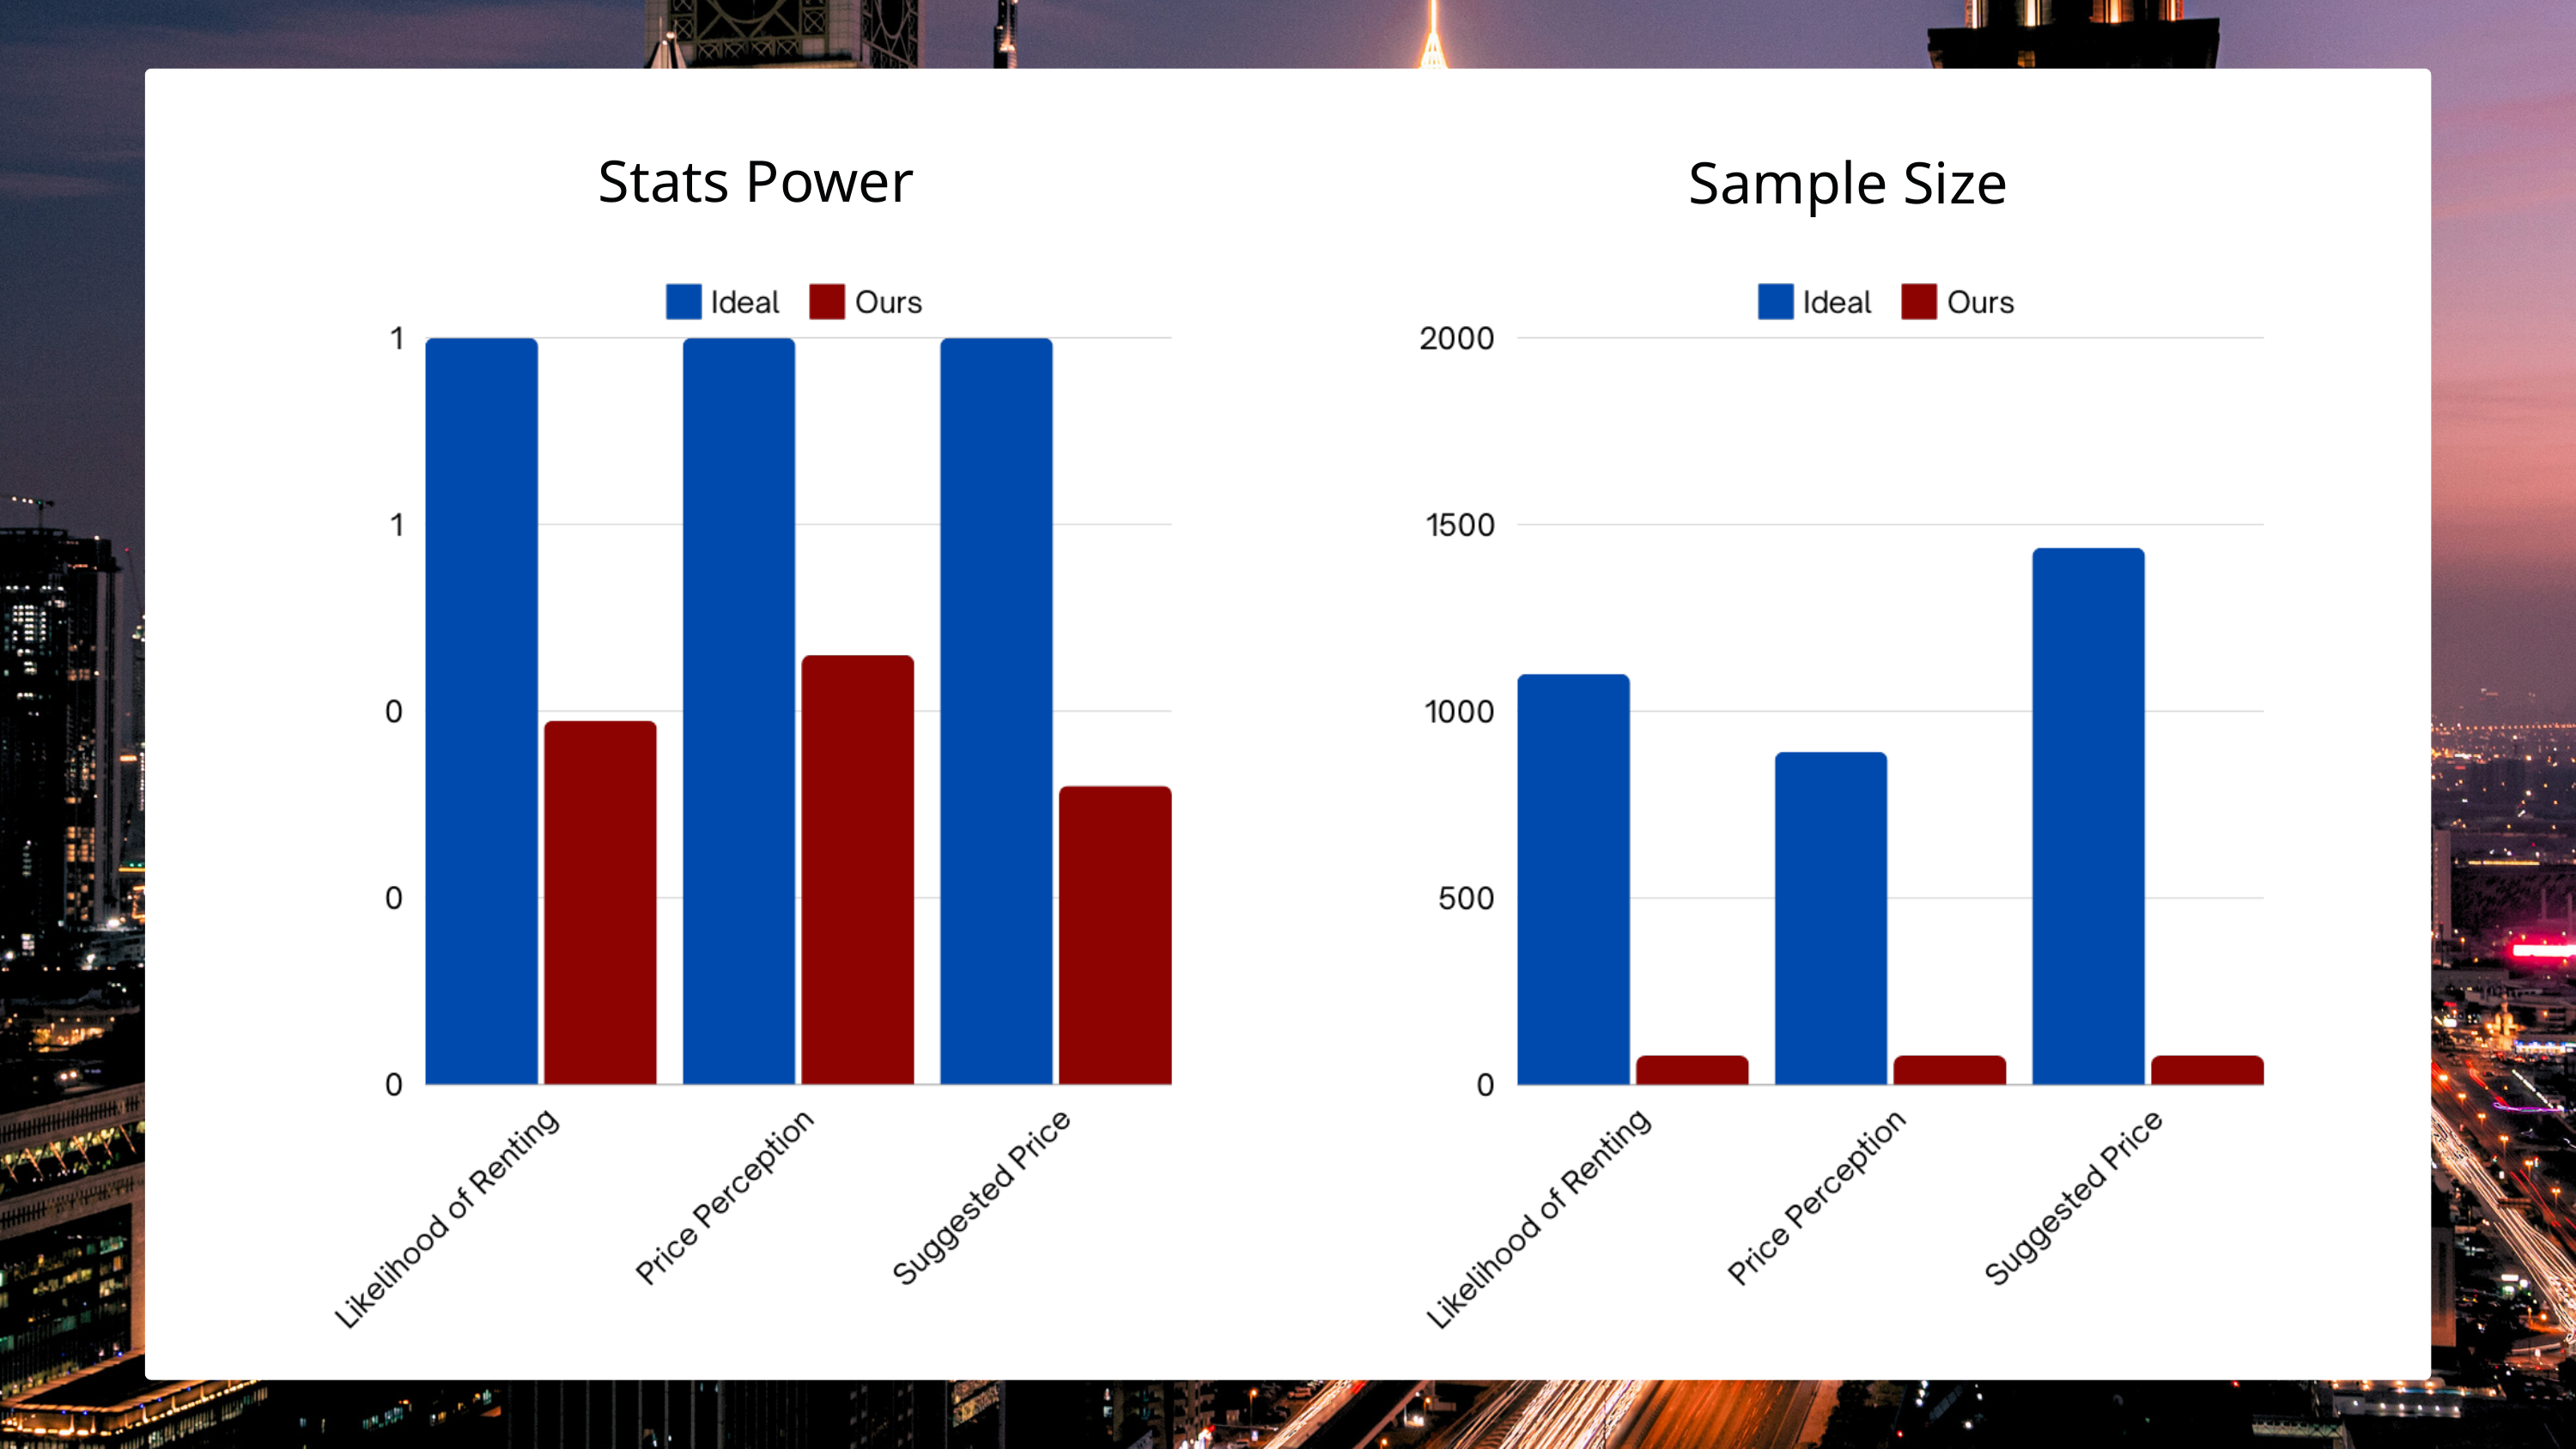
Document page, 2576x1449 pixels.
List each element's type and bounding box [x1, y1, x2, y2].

text_box [144, 68, 2432, 1380]
picture [226, 159, 1279, 1442]
text_box [0, 0, 2576, 1449]
picture [1314, 159, 2372, 1441]
